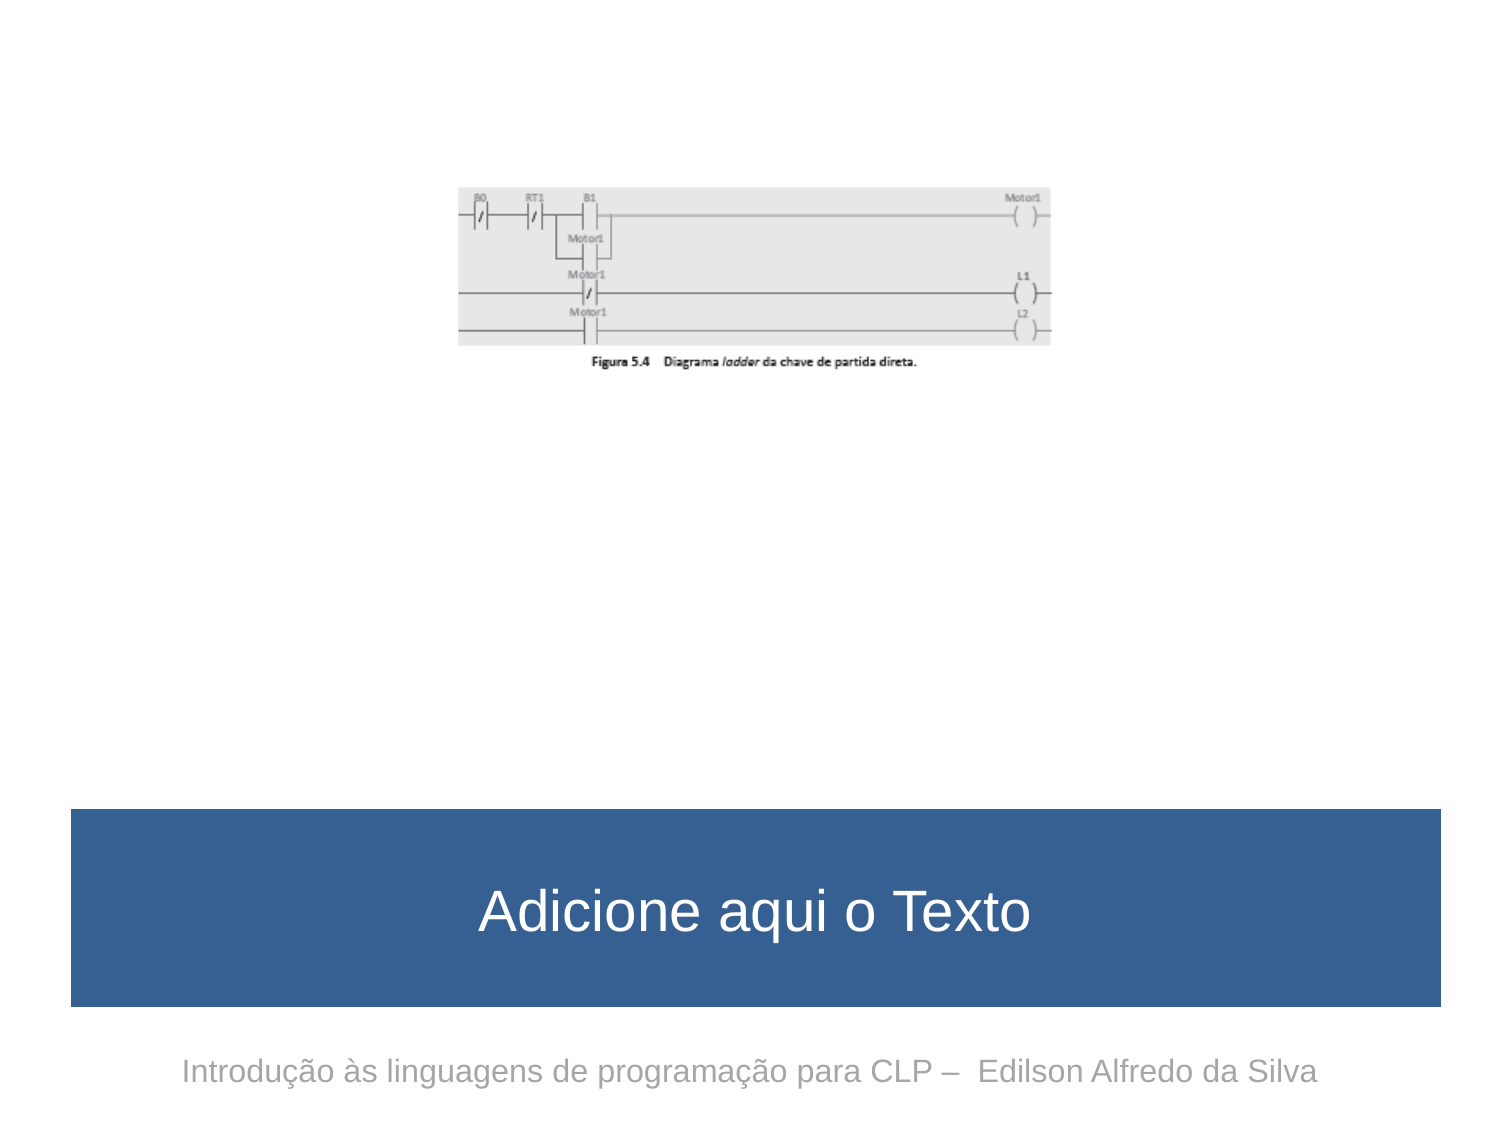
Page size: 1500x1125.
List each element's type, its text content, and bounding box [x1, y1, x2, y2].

text_box Adicione aqui o Texto [70, 808, 1442, 1008]
footer Introdução às linguagens de programação para CLP – Edilson Alfredo da Silva [0, 1042, 1500, 1103]
picture [432, 172, 1068, 383]
